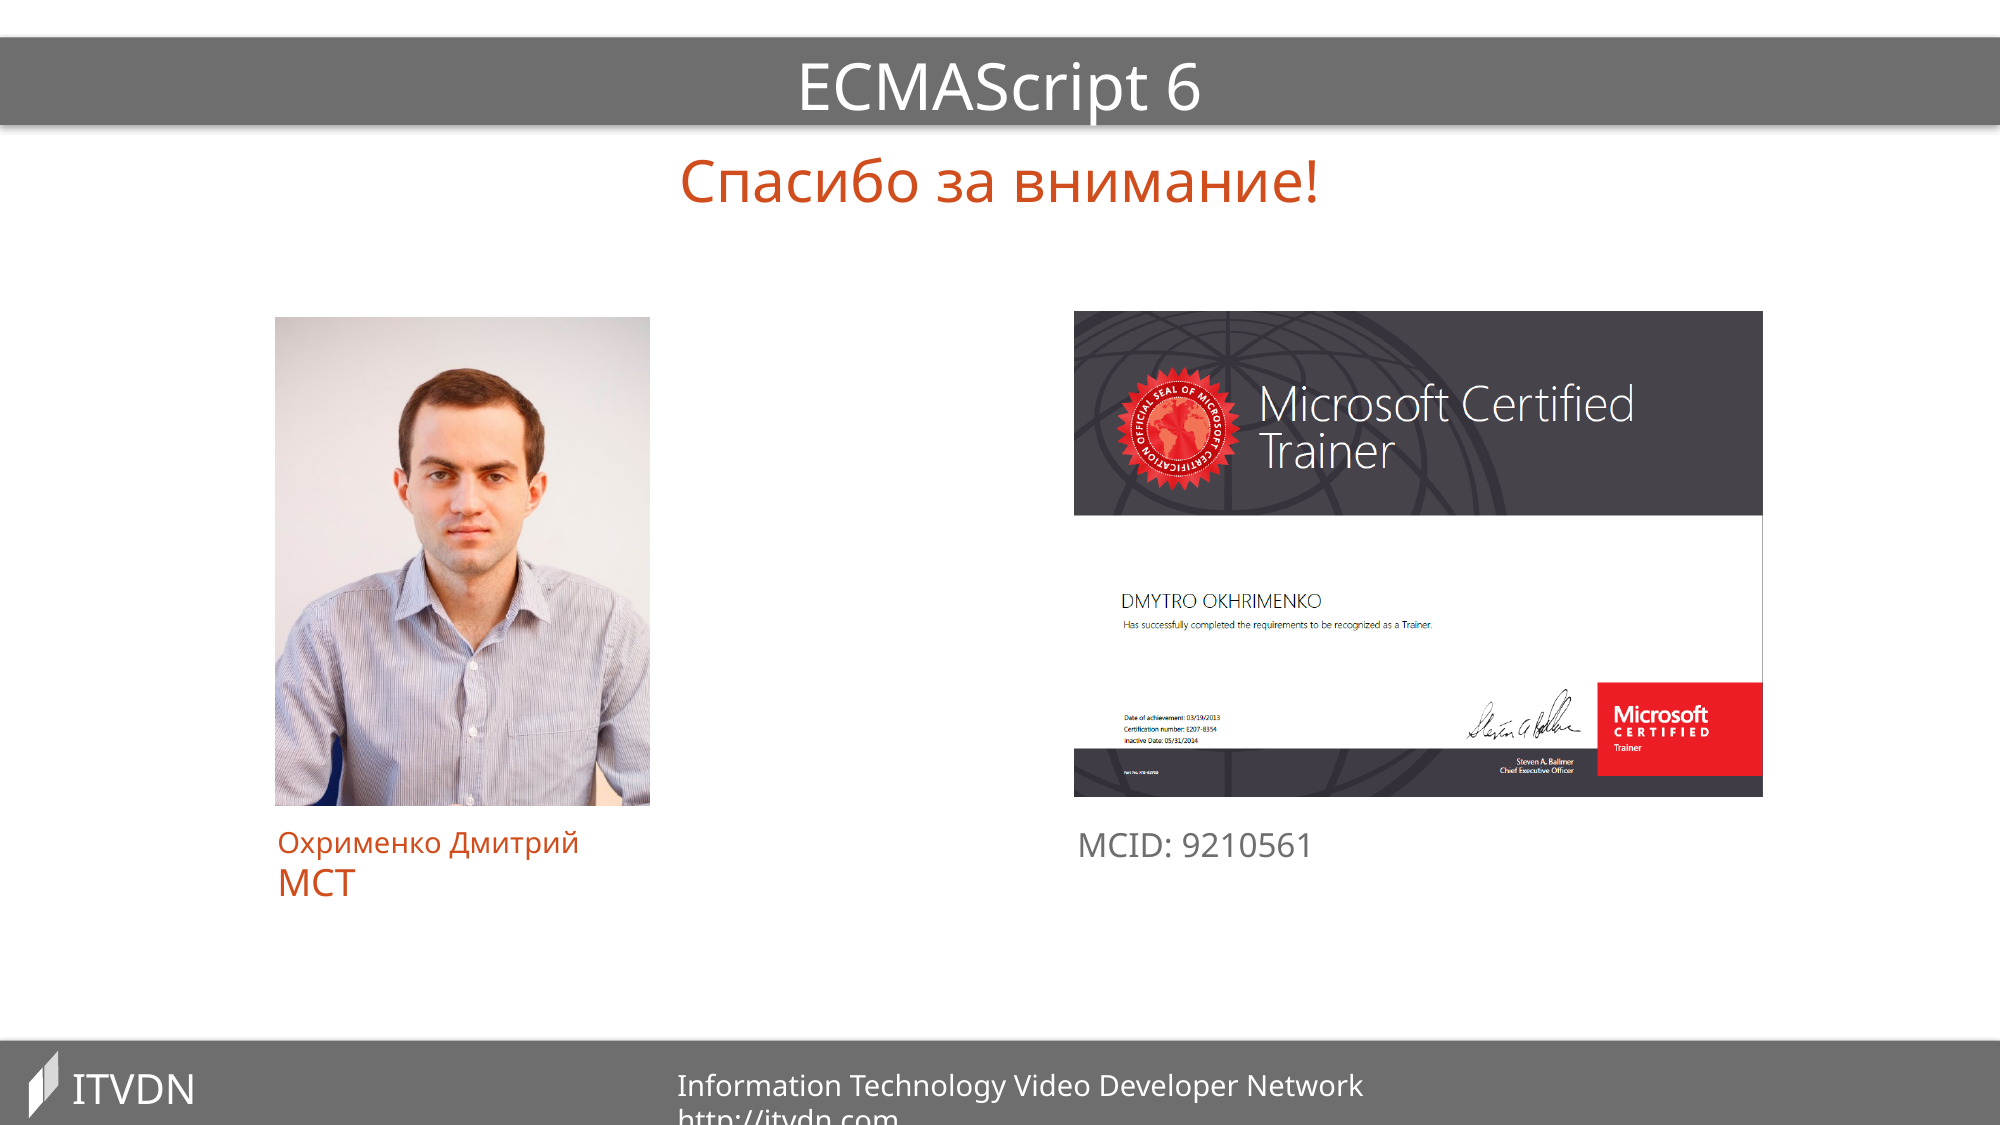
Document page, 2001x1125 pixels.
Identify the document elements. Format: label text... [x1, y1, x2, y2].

text_box ECMAScript 6 [324, 37, 1675, 132]
picture [274, 317, 651, 806]
text_box [0, 1037, 2000, 1125]
text_box ITVDN [63, 1055, 212, 1120]
picture [1074, 311, 1763, 797]
text_box Охрименко Дмитрий MCT [262, 816, 638, 912]
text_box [28, 1050, 59, 1119]
text_box Information Technology Video Developer Network http://itvdn.com [662, 1059, 1963, 1125]
text_box MCID: 9210561 [1062, 817, 1438, 872]
text_box [0, 34, 2000, 128]
text_box Спасибо за внимание! [324, 132, 1675, 225]
